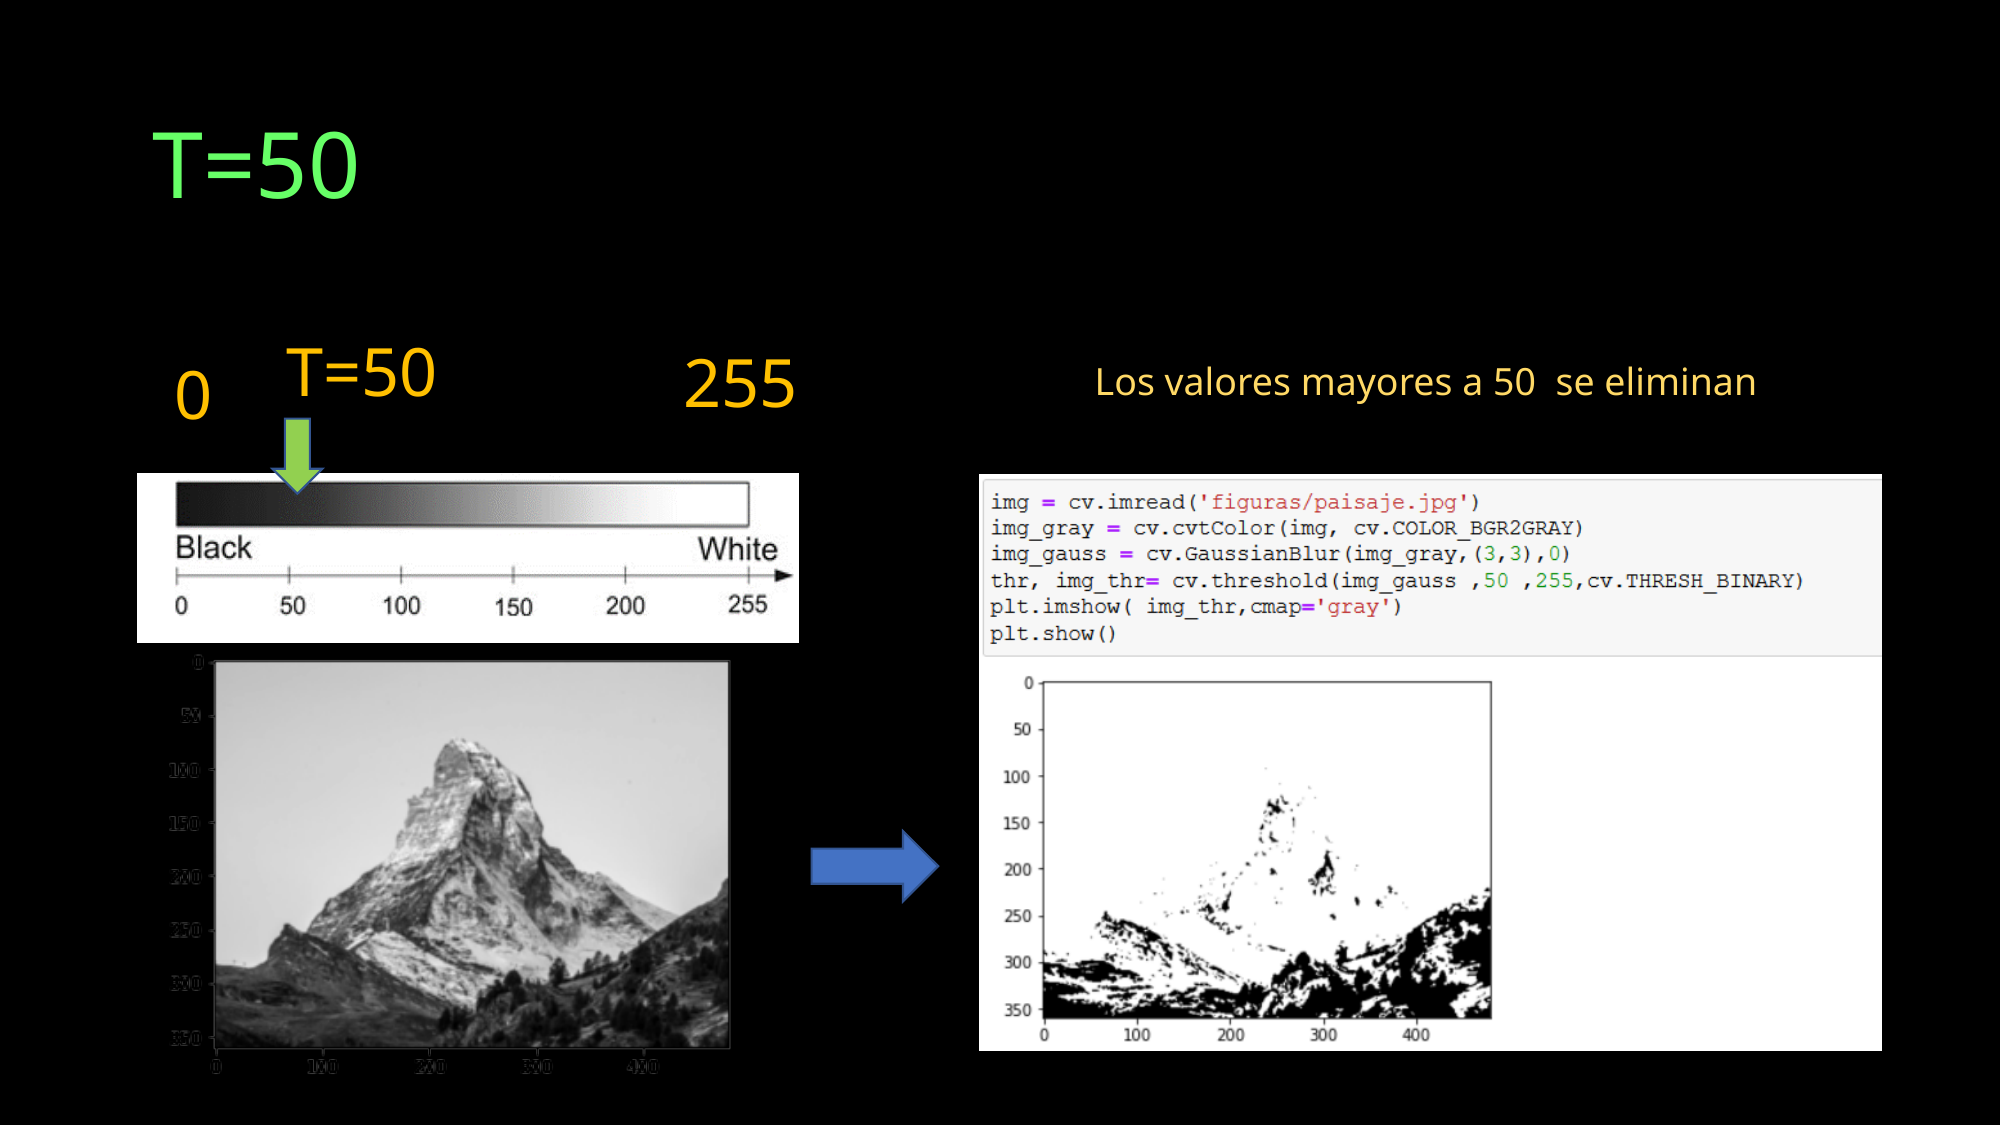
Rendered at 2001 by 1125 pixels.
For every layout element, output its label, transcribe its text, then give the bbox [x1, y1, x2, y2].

text_box Los valores mayores a 50 se eliminan [1079, 350, 1773, 411]
picture [979, 474, 1882, 1051]
text_box [810, 828, 940, 904]
picture [156, 643, 741, 1090]
title T=50 [137, 59, 1863, 278]
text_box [137, 322, 799, 644]
